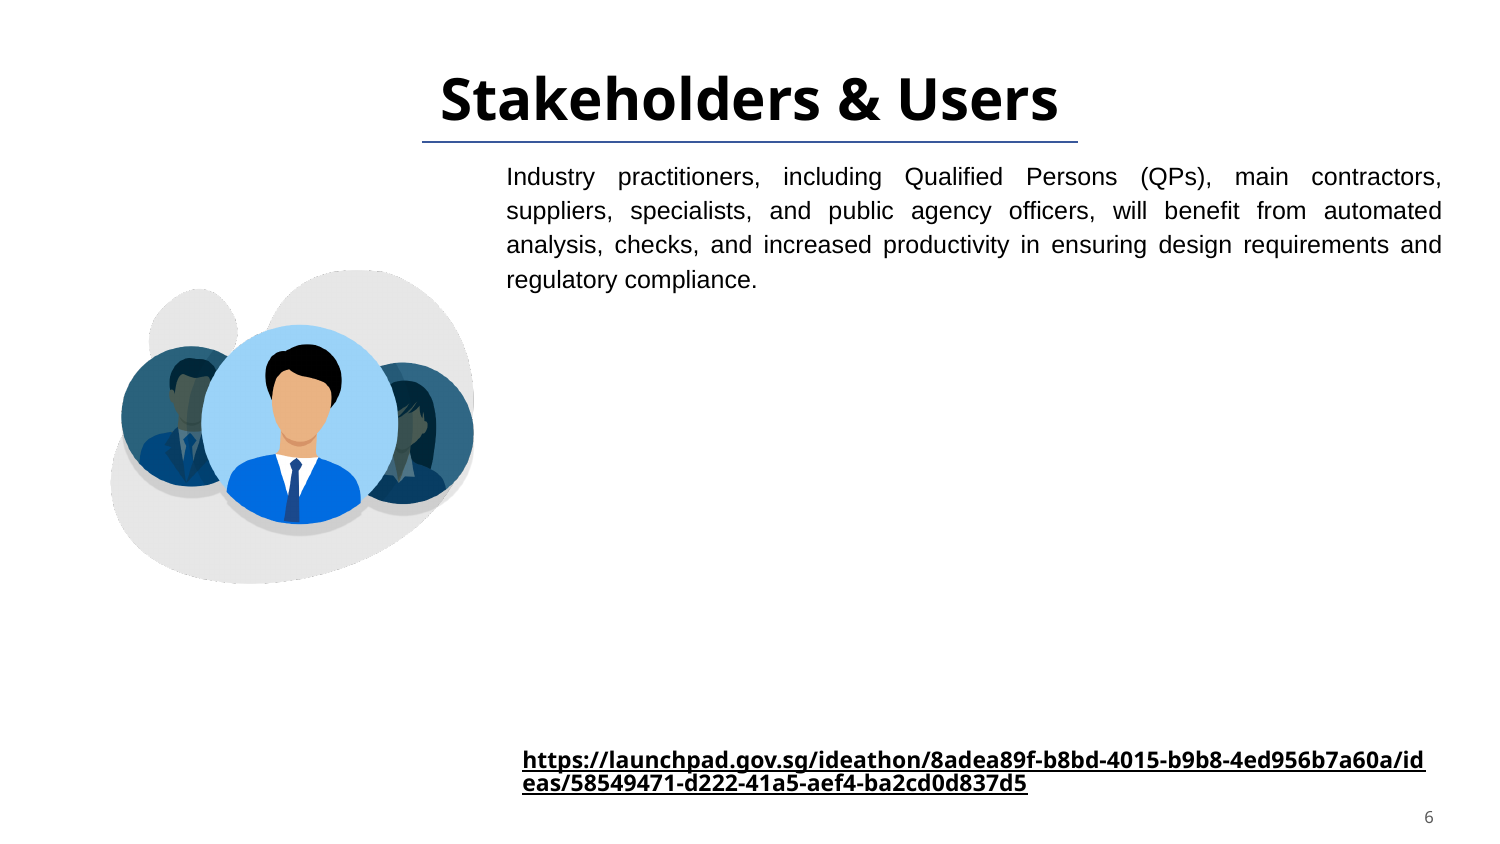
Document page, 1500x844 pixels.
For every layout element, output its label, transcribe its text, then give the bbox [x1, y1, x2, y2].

picture [92, 235, 490, 632]
slide_number 6 [1358, 803, 1449, 833]
list Industry practitioners, including Qualified Persons (QPs), main contractors, suppliers, specialists, and public agency officers, will benefit from automated analysis, checks, and increased productivity in ensuring design requirements and regulatory compliance. [491, 140, 1460, 655]
text_box https://launchpad.gov.sg/ideathon/8adea89f-b8bd-4015-b9b8-4ed956b7a60a/ideas/58549471-d222-41a5-aef4-ba2cd0d837d5 [507, 738, 1444, 812]
title Stakeholders & Users [51, 46, 1449, 141]
